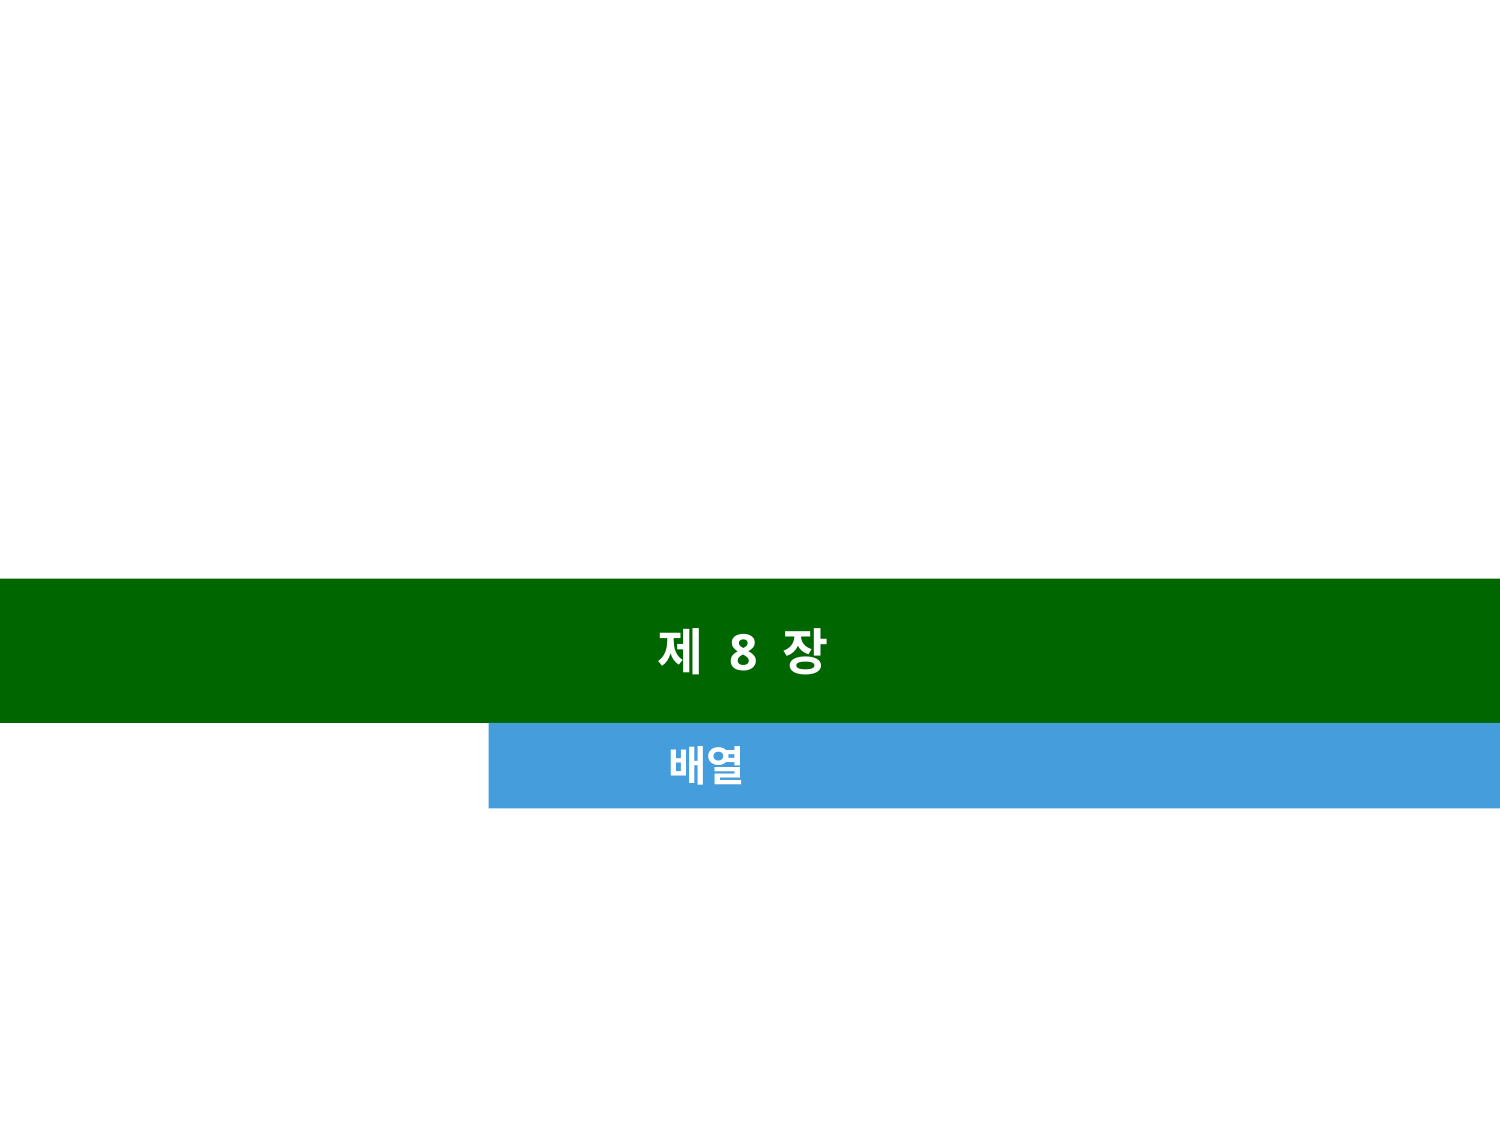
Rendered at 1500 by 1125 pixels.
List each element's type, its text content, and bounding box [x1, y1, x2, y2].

text_box [486, 721, 1500, 811]
text_box 배열 [653, 732, 760, 798]
text_box 제 8 장 [0, 576, 1500, 725]
